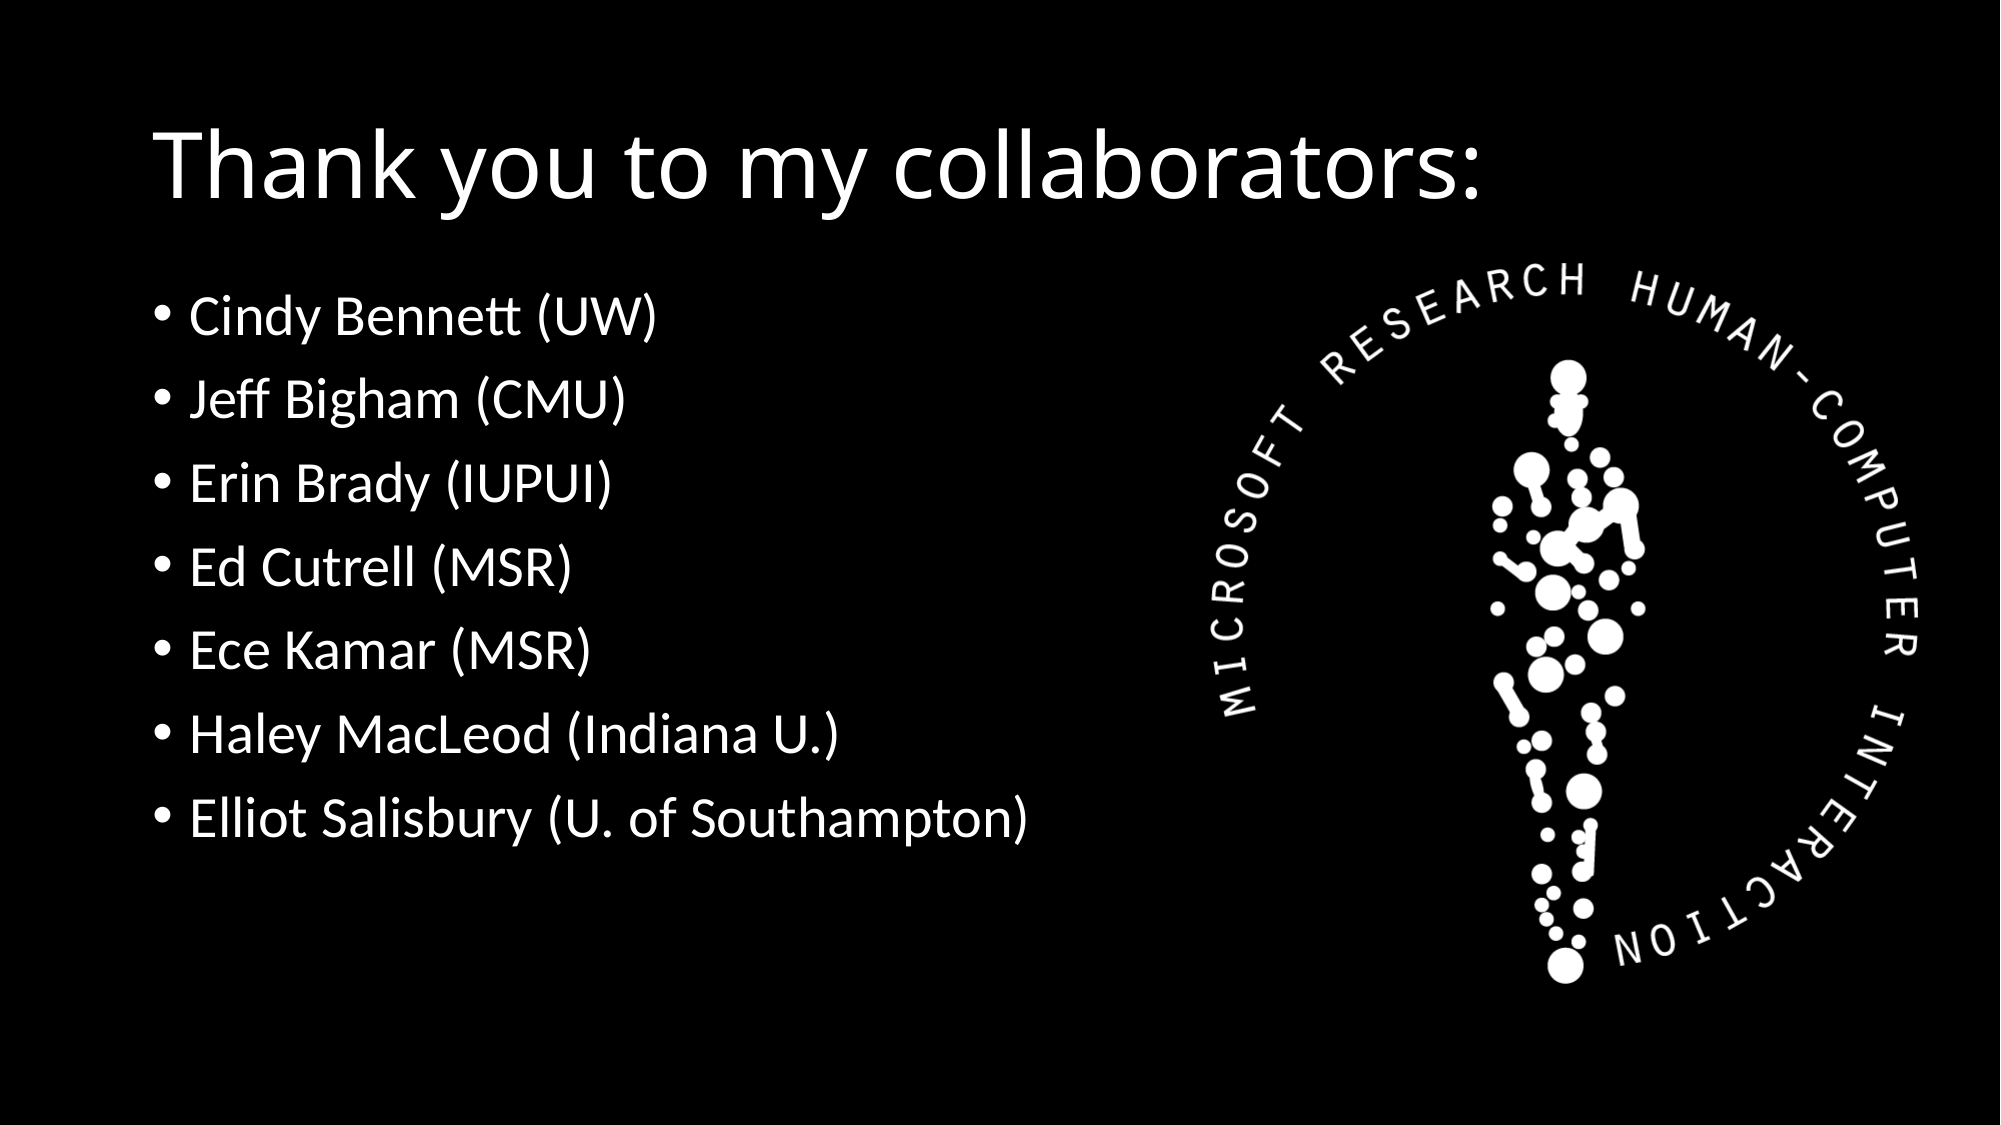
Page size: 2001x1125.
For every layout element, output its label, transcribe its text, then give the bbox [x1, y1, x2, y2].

picture [1079, 131, 2000, 1103]
title Thank you to my collaborators: [137, 59, 1863, 277]
list Cindy Bennett (UW) Jeff Bigham (CMU) Erin Brady (IUPUI) Ed Cutrell (MSR) Ece Kamar (MSR) Haley MacLeod (Indiana U.) Elliot Salisbury (U. of Southampton) [137, 277, 1079, 1040]
